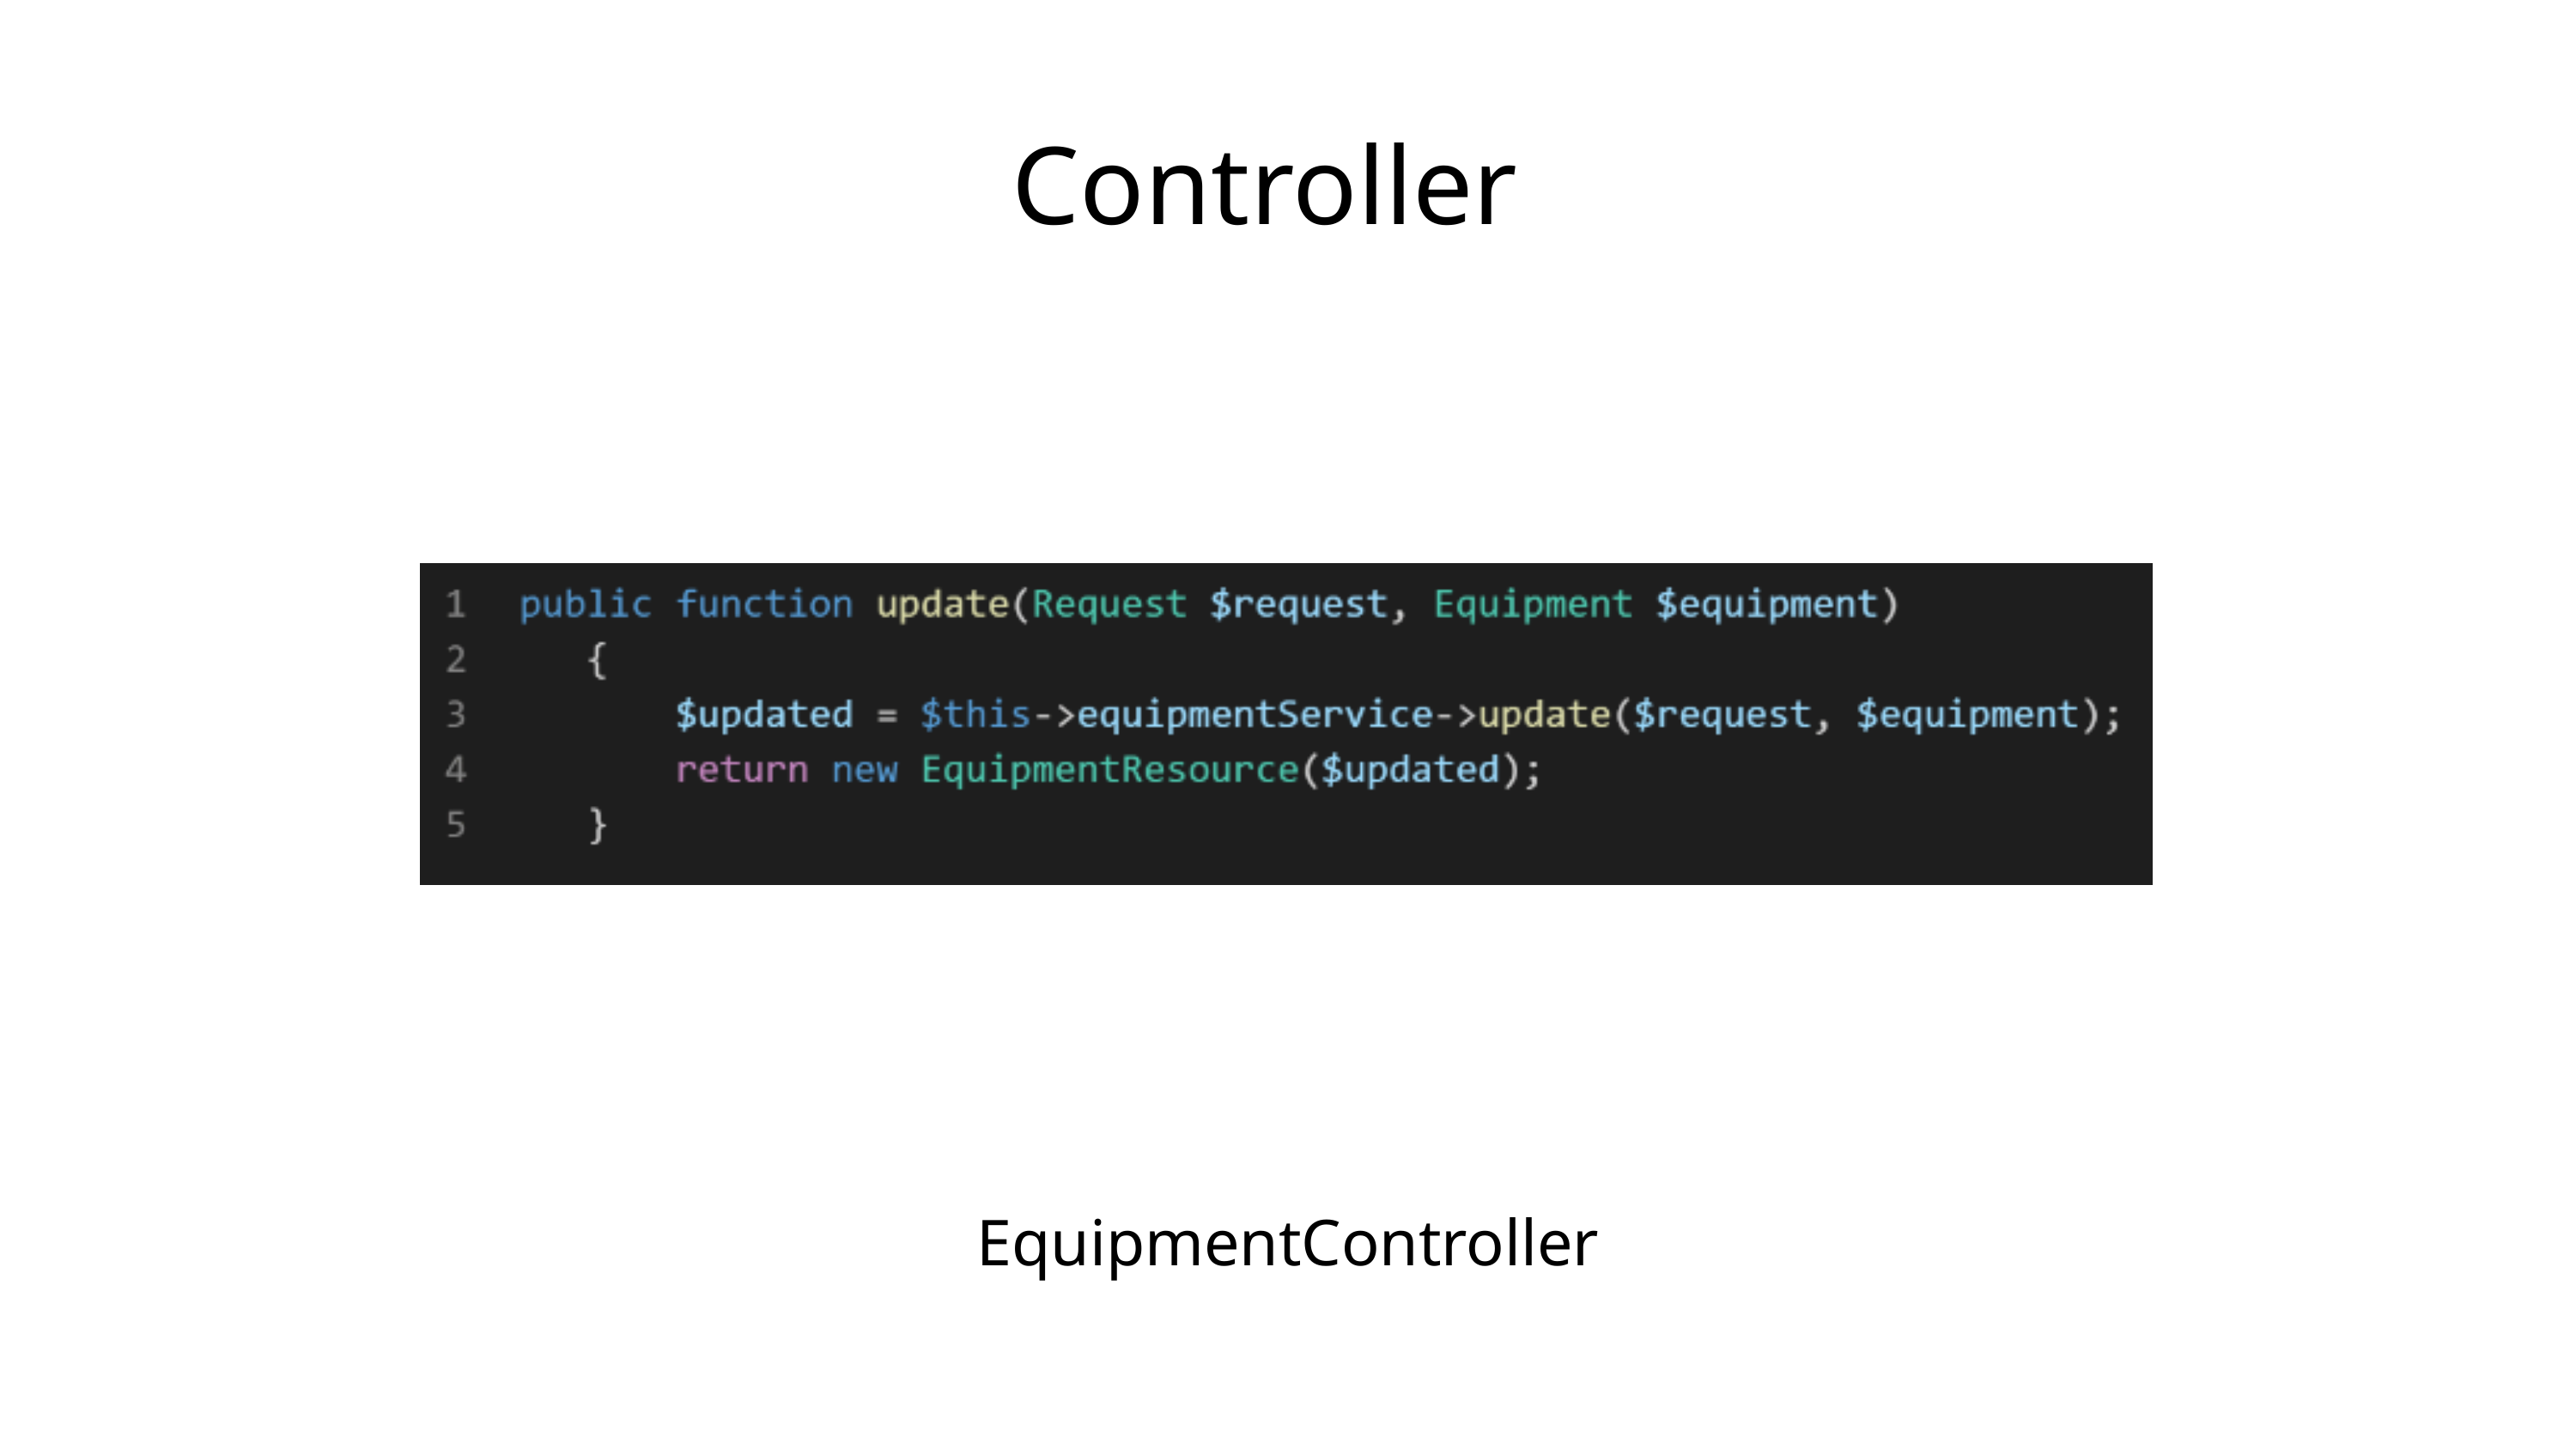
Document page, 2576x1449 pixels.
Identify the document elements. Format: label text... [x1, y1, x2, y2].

picture [420, 563, 2153, 885]
text_box EquipmentController [526, 1202, 2050, 1279]
text_box Controller [696, 117, 1834, 246]
